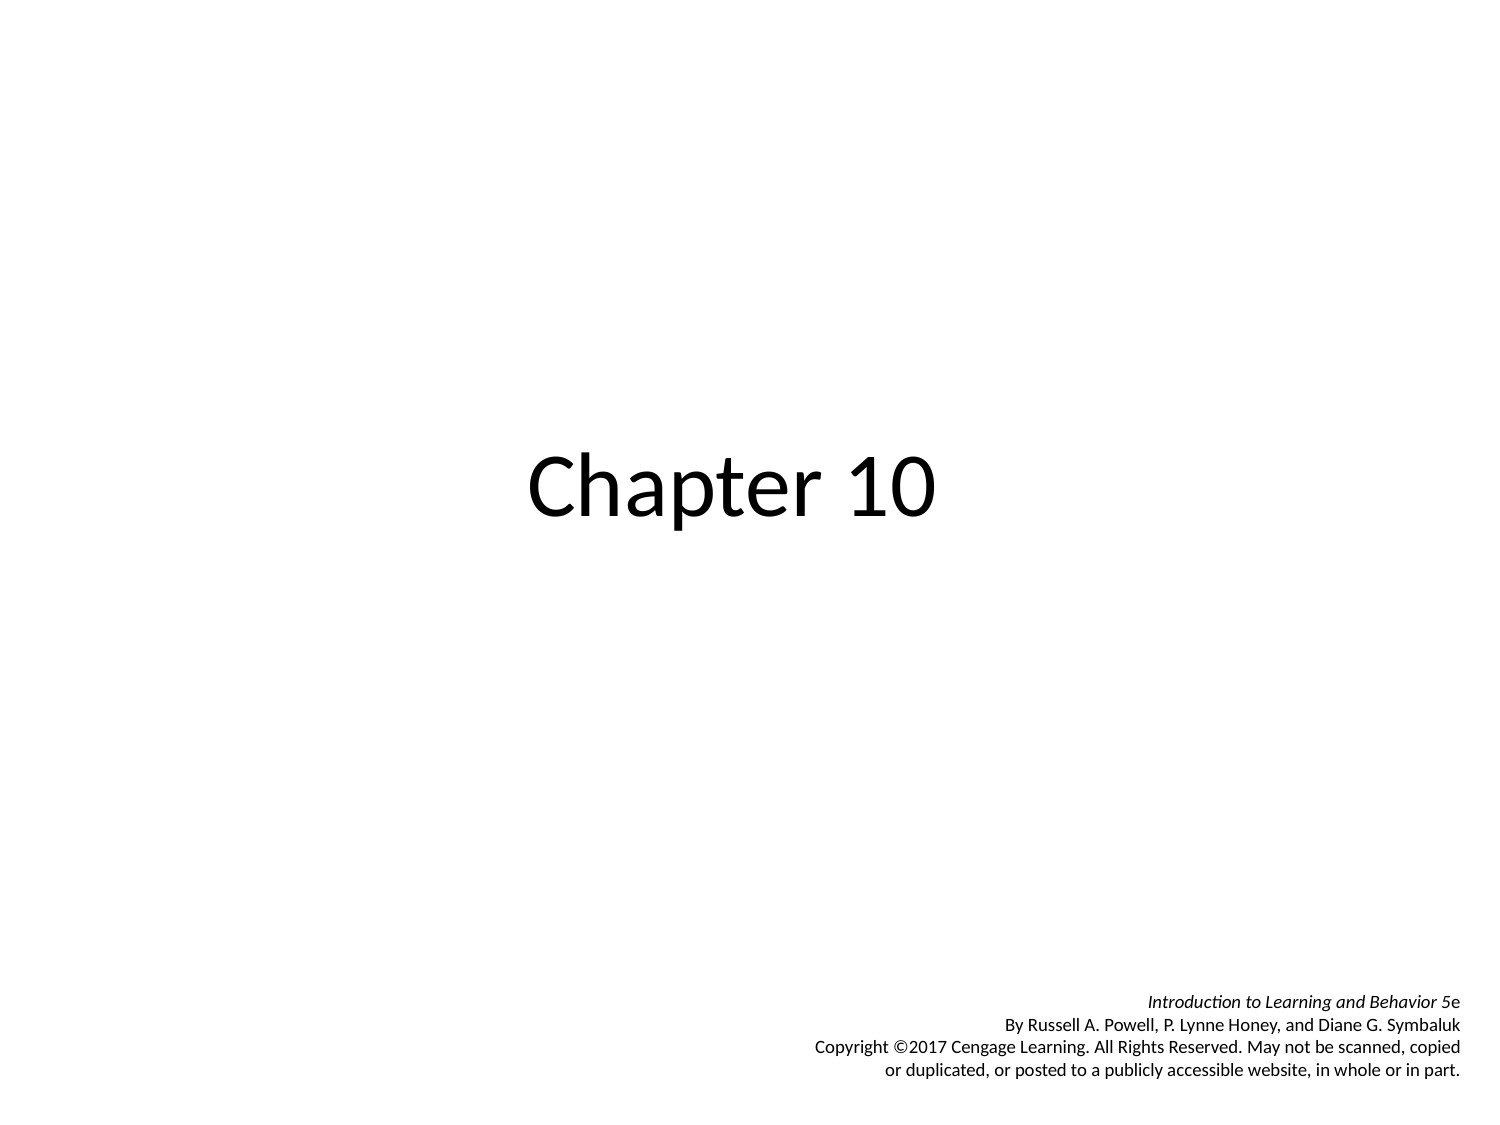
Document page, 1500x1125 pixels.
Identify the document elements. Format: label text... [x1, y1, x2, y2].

title Chapter 10 [445, 411, 1020, 549]
